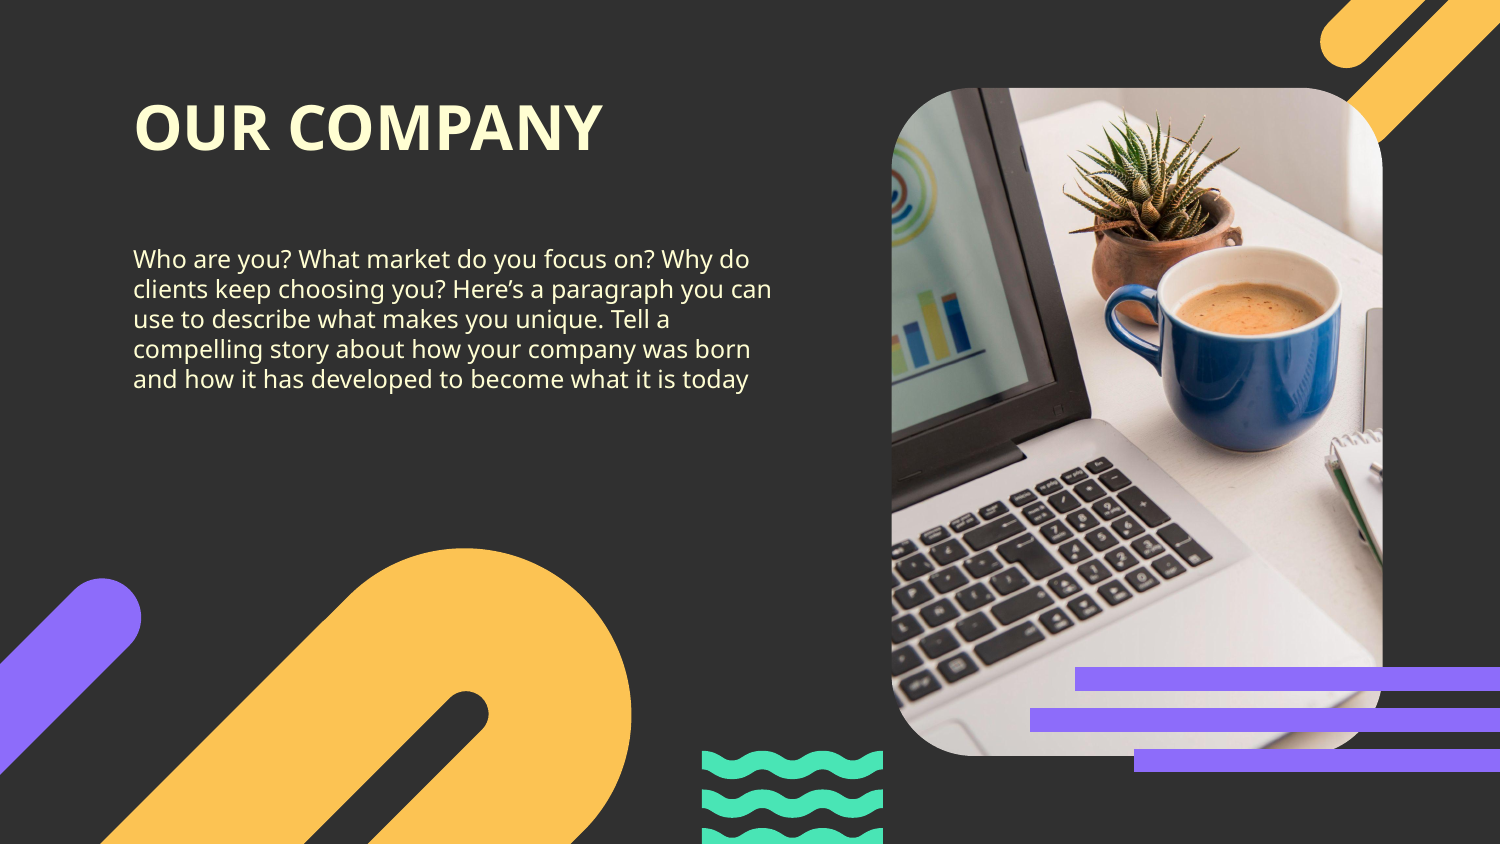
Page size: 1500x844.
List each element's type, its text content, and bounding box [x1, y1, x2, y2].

text_box [1320, 0, 1426, 69]
title OUR COMPANY [118, 72, 812, 167]
text_box [100, 548, 632, 844]
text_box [1030, 666, 1500, 773]
list Who are you? What market do you focus on? Why do clients keep choosing you? Here’s a paragraph you can use to describe what makes you unique. Tell a compelling story about how your company was born and how it has developed to become what it is today [118, 228, 812, 453]
text_box [1362, 0, 1500, 136]
picture [891, 87, 1383, 757]
